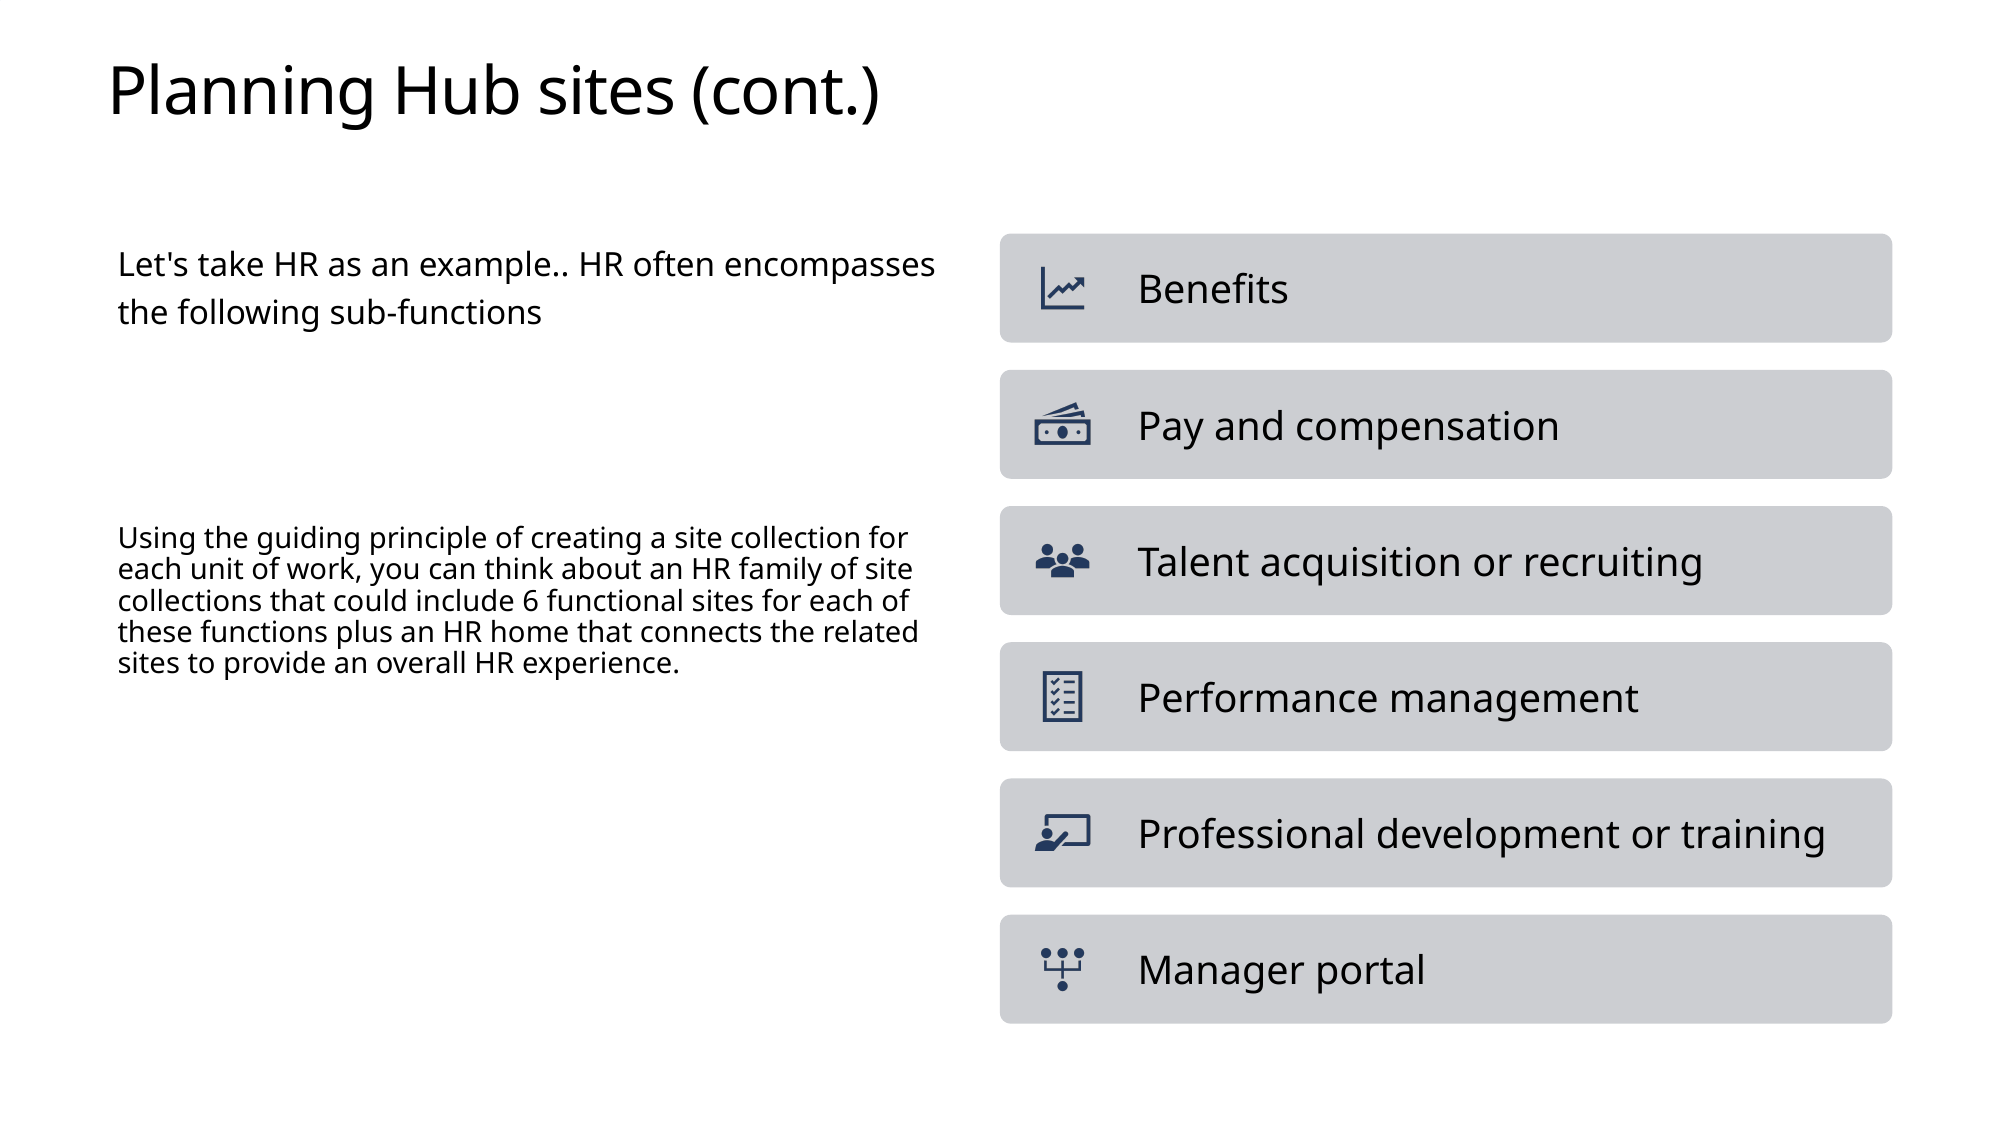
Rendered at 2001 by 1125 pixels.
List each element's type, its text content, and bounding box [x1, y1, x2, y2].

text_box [107, 233, 963, 1024]
title Planning Hub sites (cont.) [107, 52, 1893, 129]
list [999, 233, 1893, 1024]
